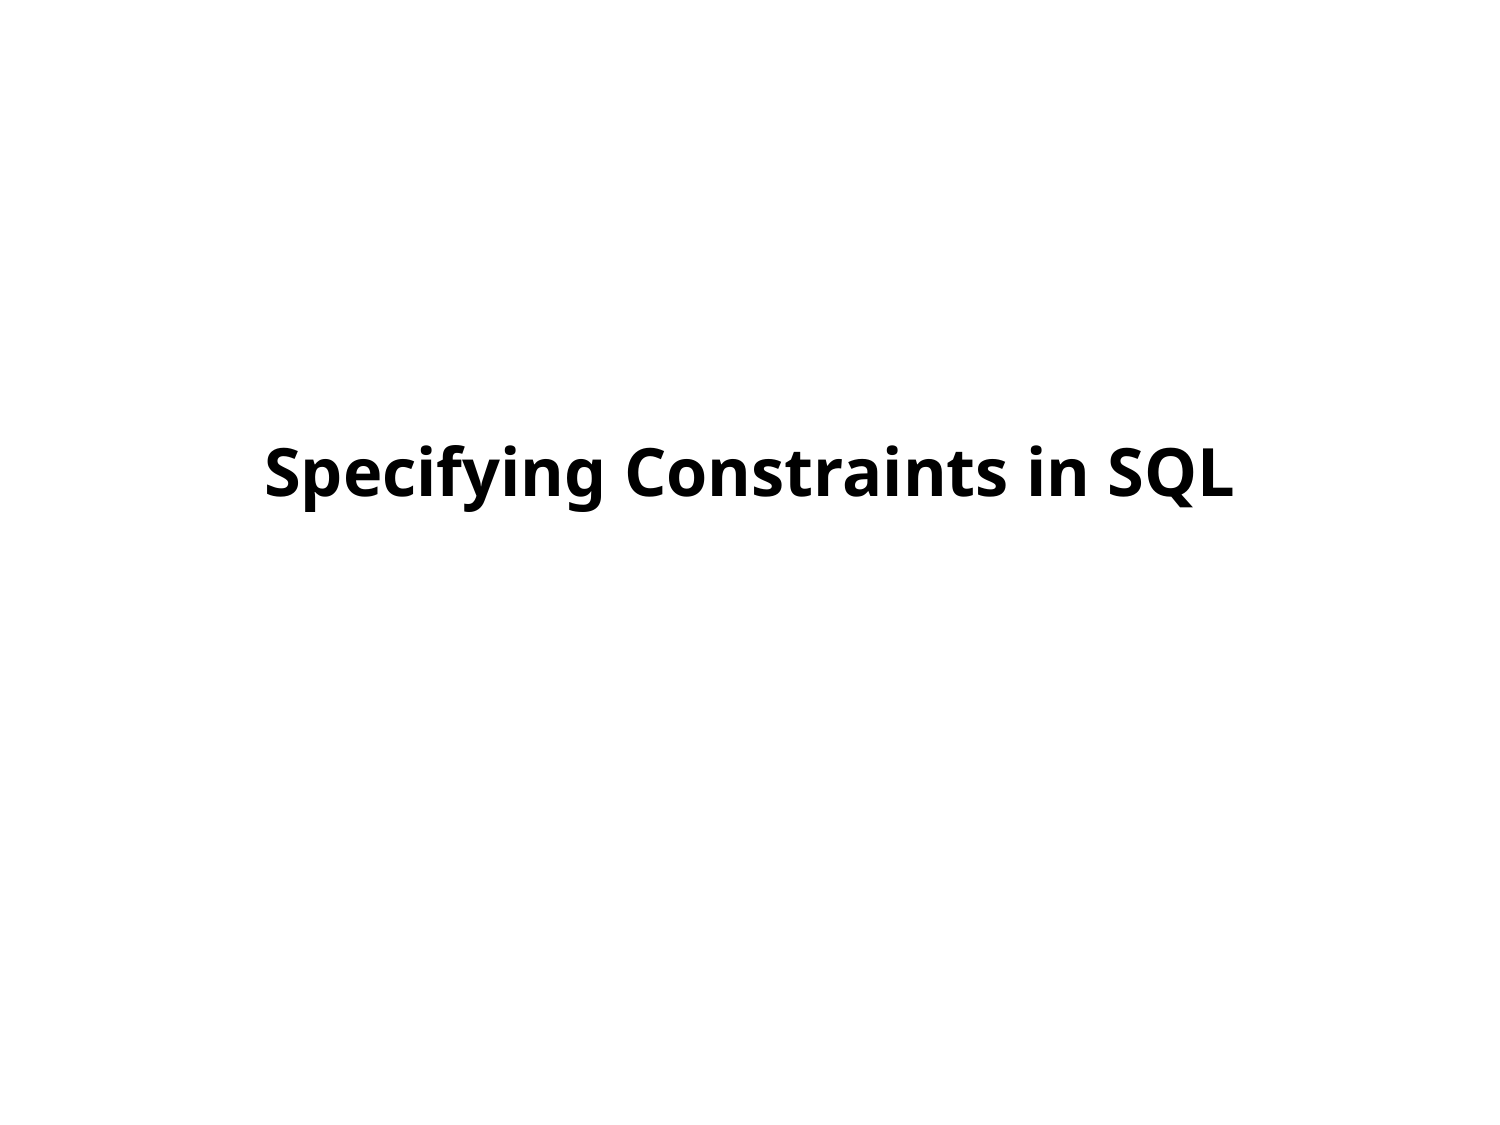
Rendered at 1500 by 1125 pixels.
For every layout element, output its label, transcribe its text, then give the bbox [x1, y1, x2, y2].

title Specifying Constraints in SQL [112, 349, 1388, 591]
